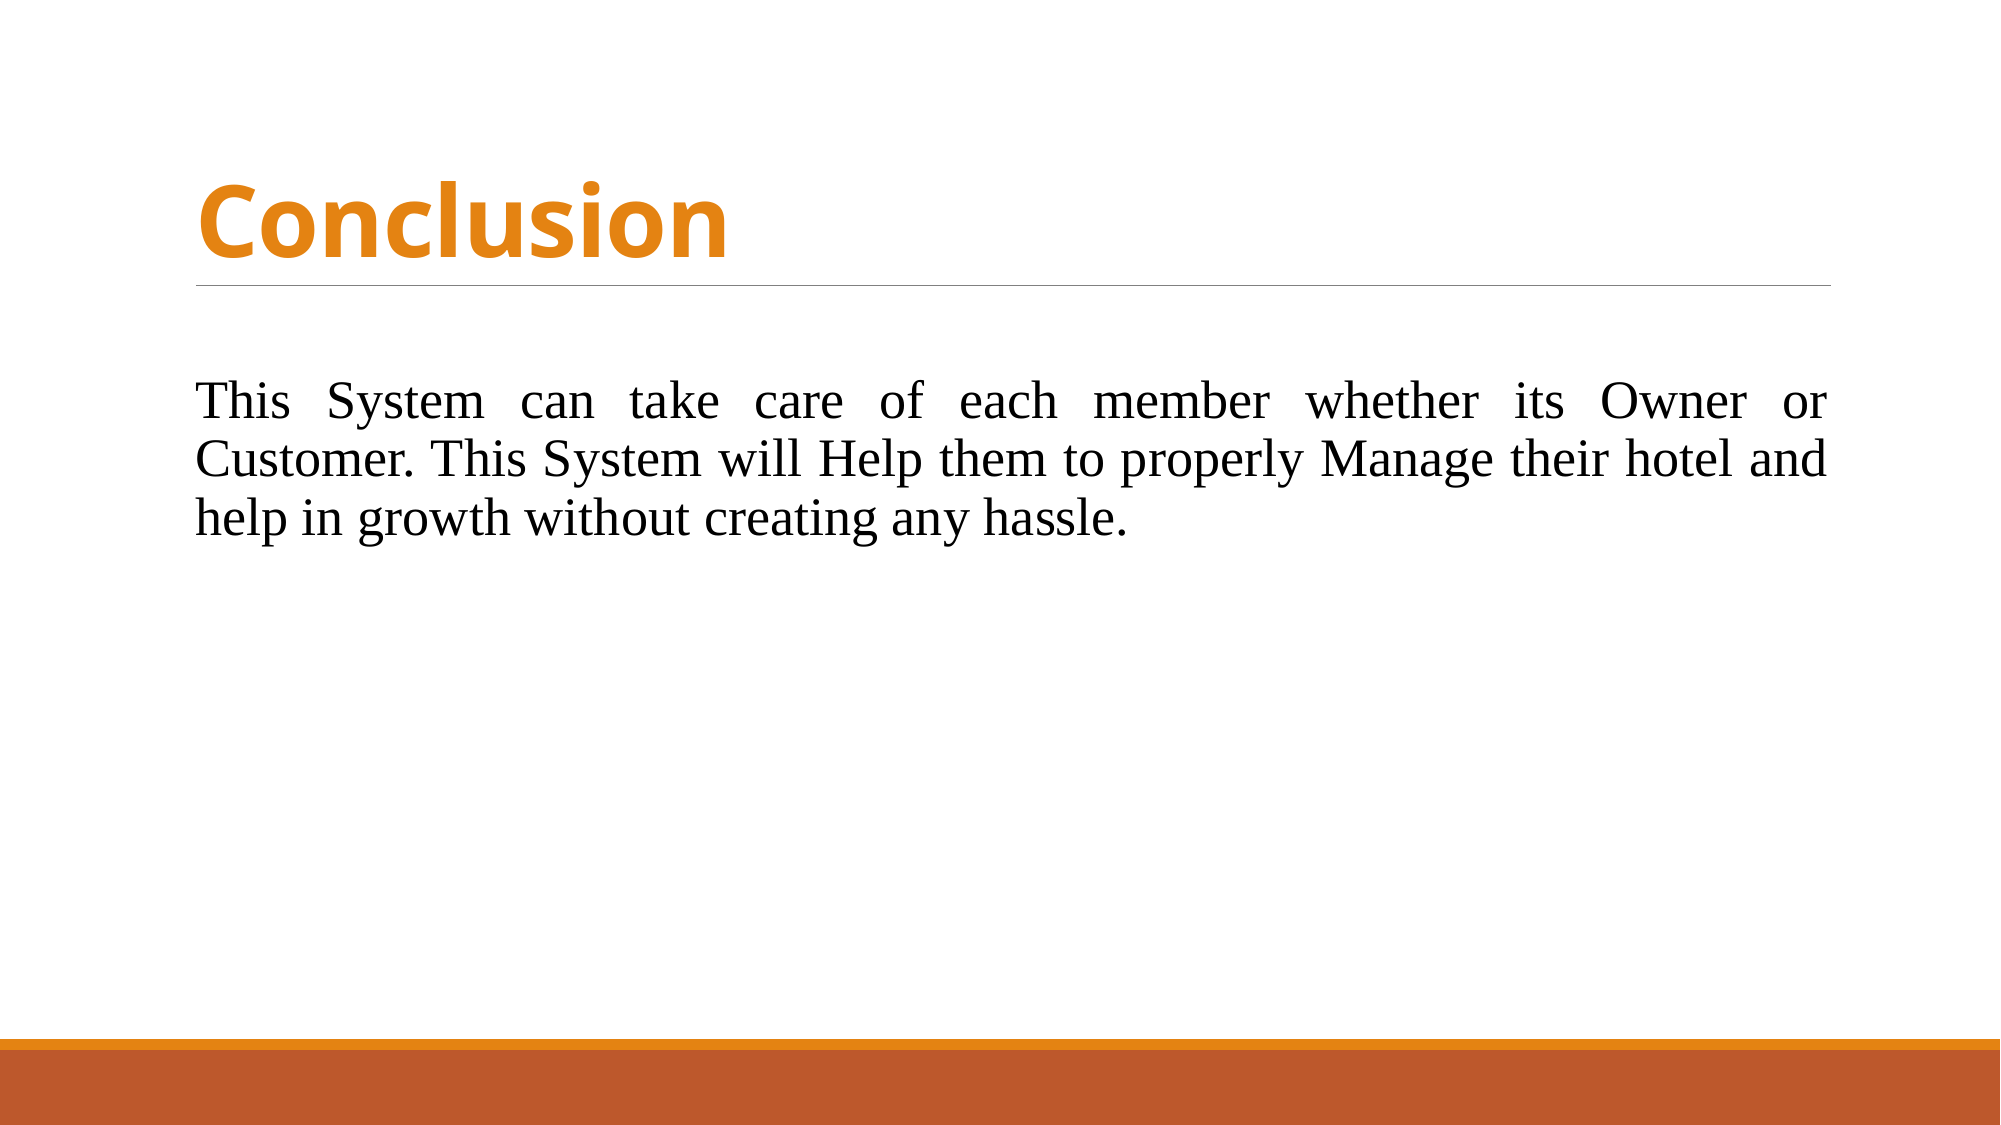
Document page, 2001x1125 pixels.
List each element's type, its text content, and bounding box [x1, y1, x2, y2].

list This System can take care of each member whether its Owner or Customer. This System will Help them to properly Manage their hotel and help in growth without creating any hassle. [180, 364, 1830, 1025]
title Conclusion [180, 47, 1830, 285]
